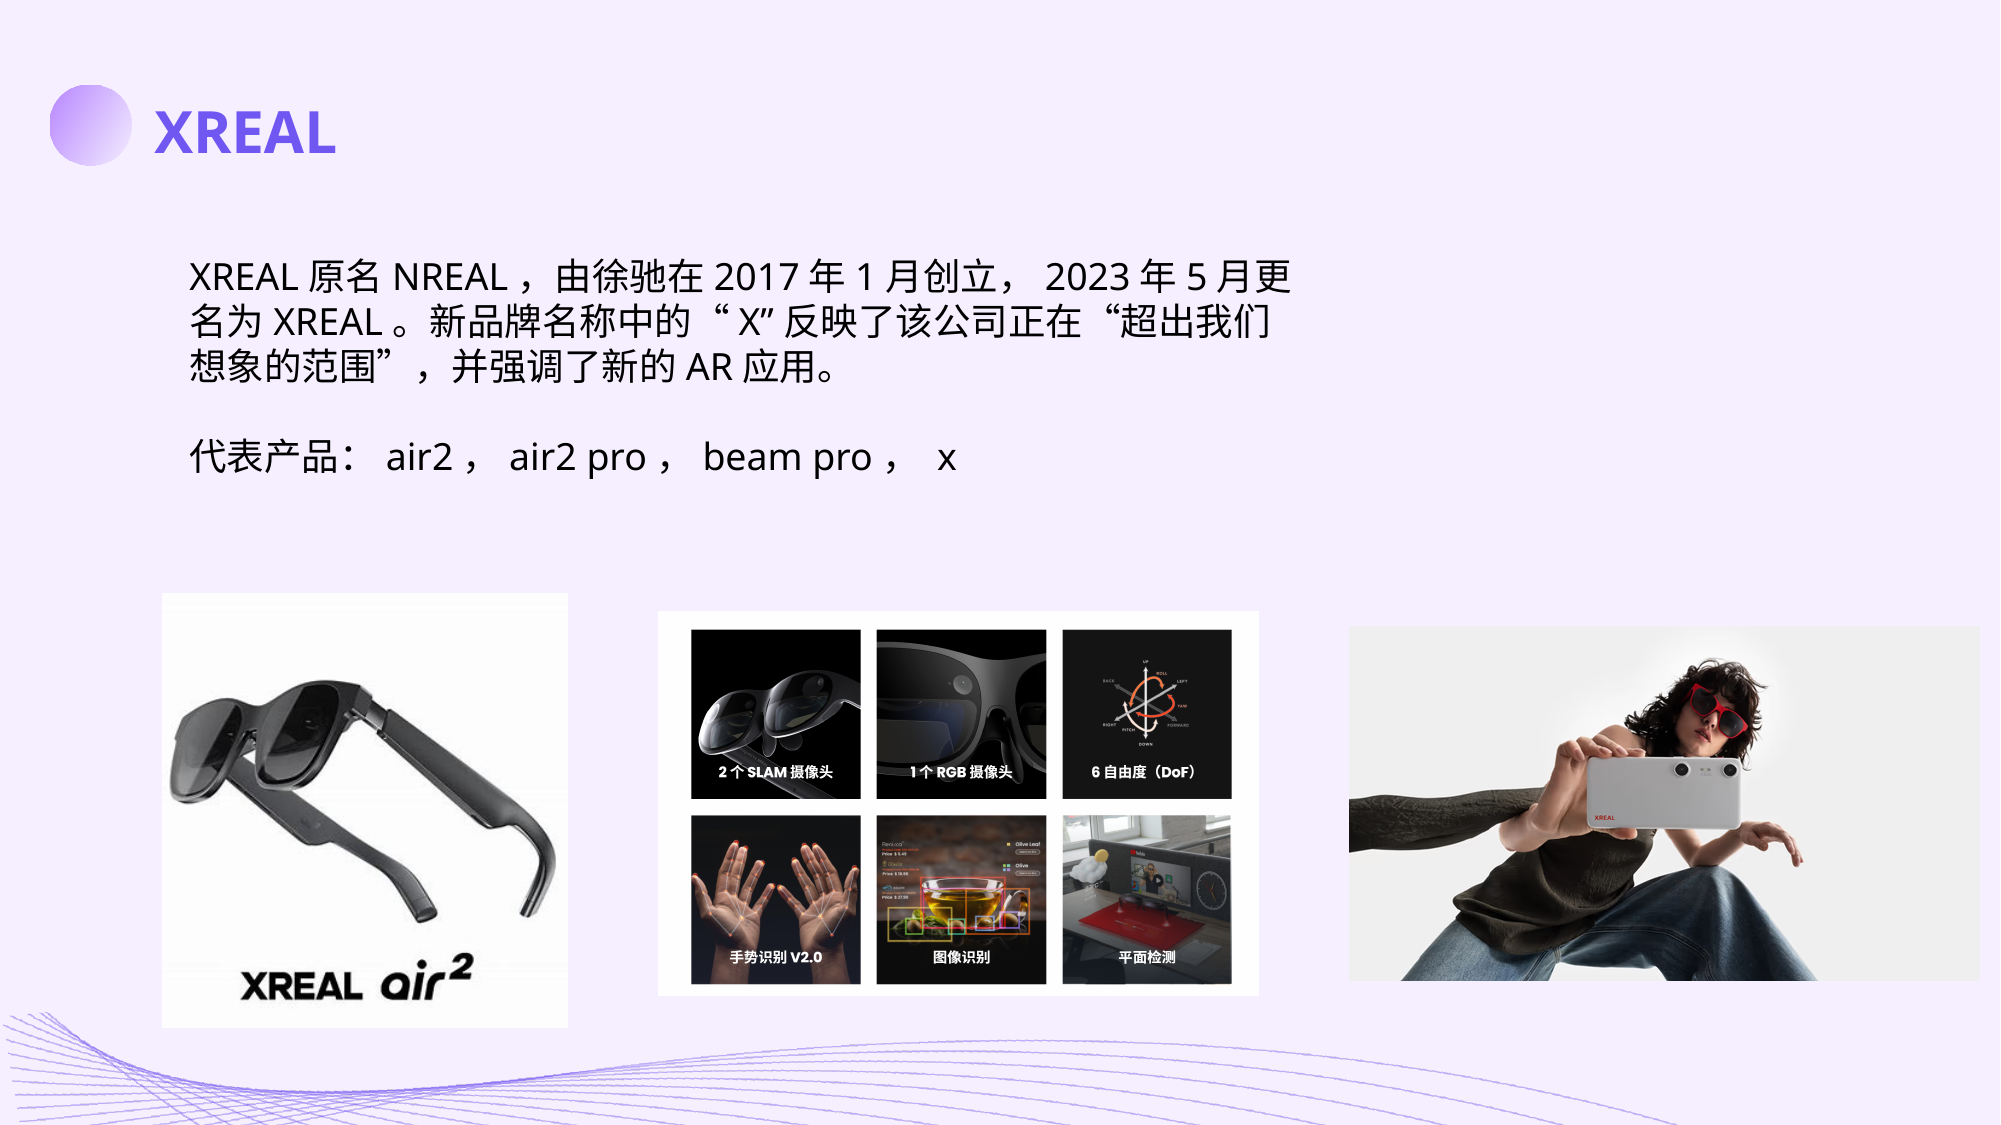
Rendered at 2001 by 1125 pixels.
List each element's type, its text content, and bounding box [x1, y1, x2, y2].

list XREAL [154, 103, 348, 742]
text_box XREAL原名NREAL，由徐驰在2017年1月创立，2023年5月更名为XREAL。新品牌名称中的“X”反映了该公司正在“超出我们想象的范围”，并强调了新的AR应用。 代表产品：air2，air2 pro，beam pro， x [174, 245, 1310, 485]
picture [27, 593, 2001, 1125]
